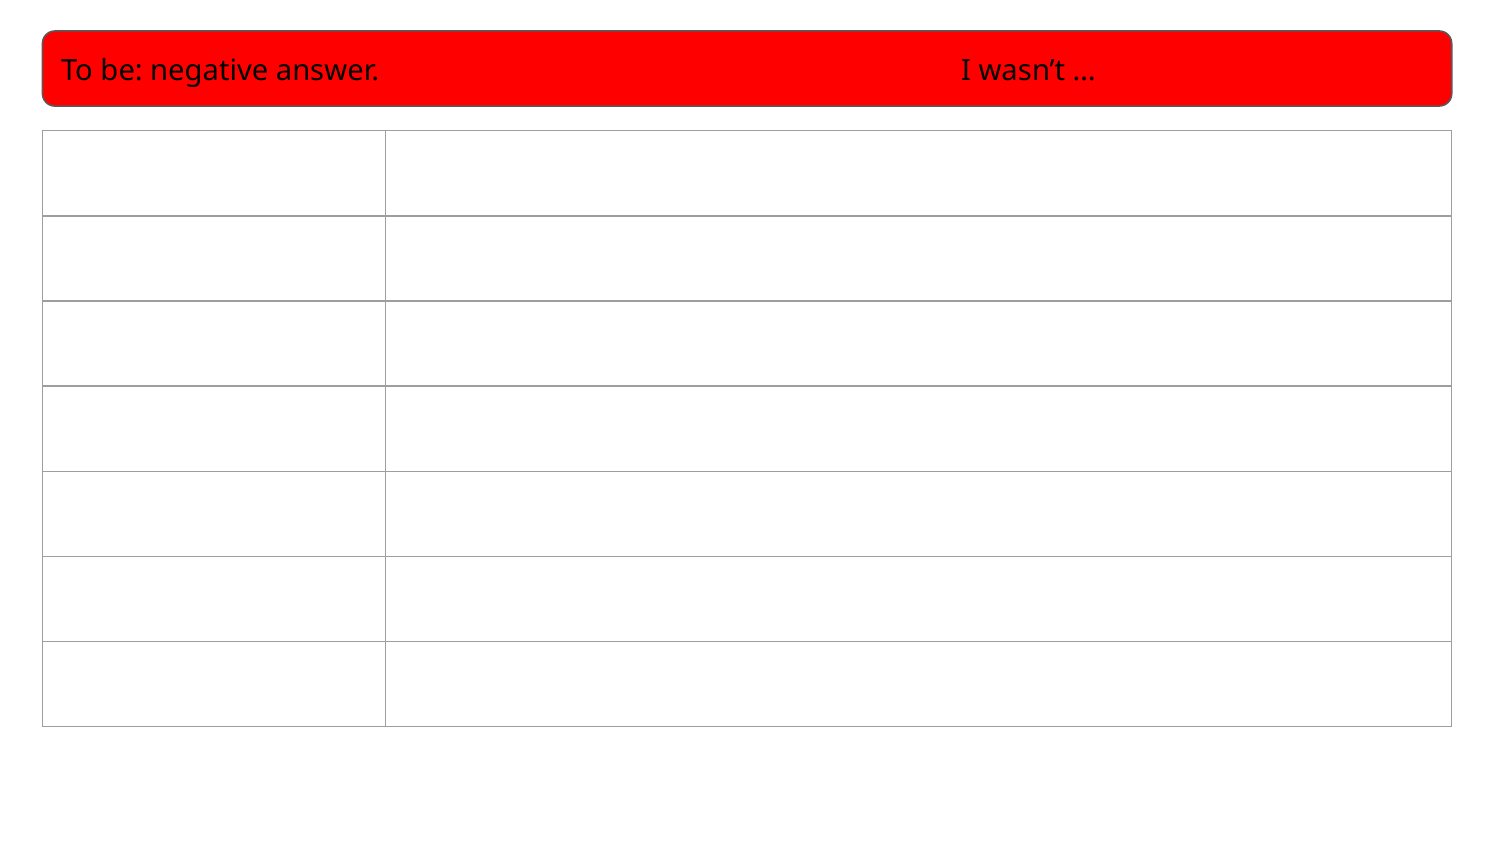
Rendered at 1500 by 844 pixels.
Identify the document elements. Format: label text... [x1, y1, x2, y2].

table_cell [386, 387, 1451, 471]
table_header [43, 131, 385, 215]
table_cell [386, 302, 1451, 385]
table_cell [386, 557, 1451, 641]
table_cell [386, 217, 1451, 300]
table_cell [43, 217, 385, 300]
table_cell [43, 302, 385, 385]
text_box To be: negative answer. I wasn’t … [42, 30, 1452, 107]
table_cell [43, 642, 385, 726]
table_cell [43, 387, 385, 471]
table_cell [43, 472, 385, 556]
table_cell [386, 472, 1451, 556]
table_cell [386, 642, 1451, 726]
table_cell [43, 557, 385, 641]
table_header [386, 131, 1451, 215]
